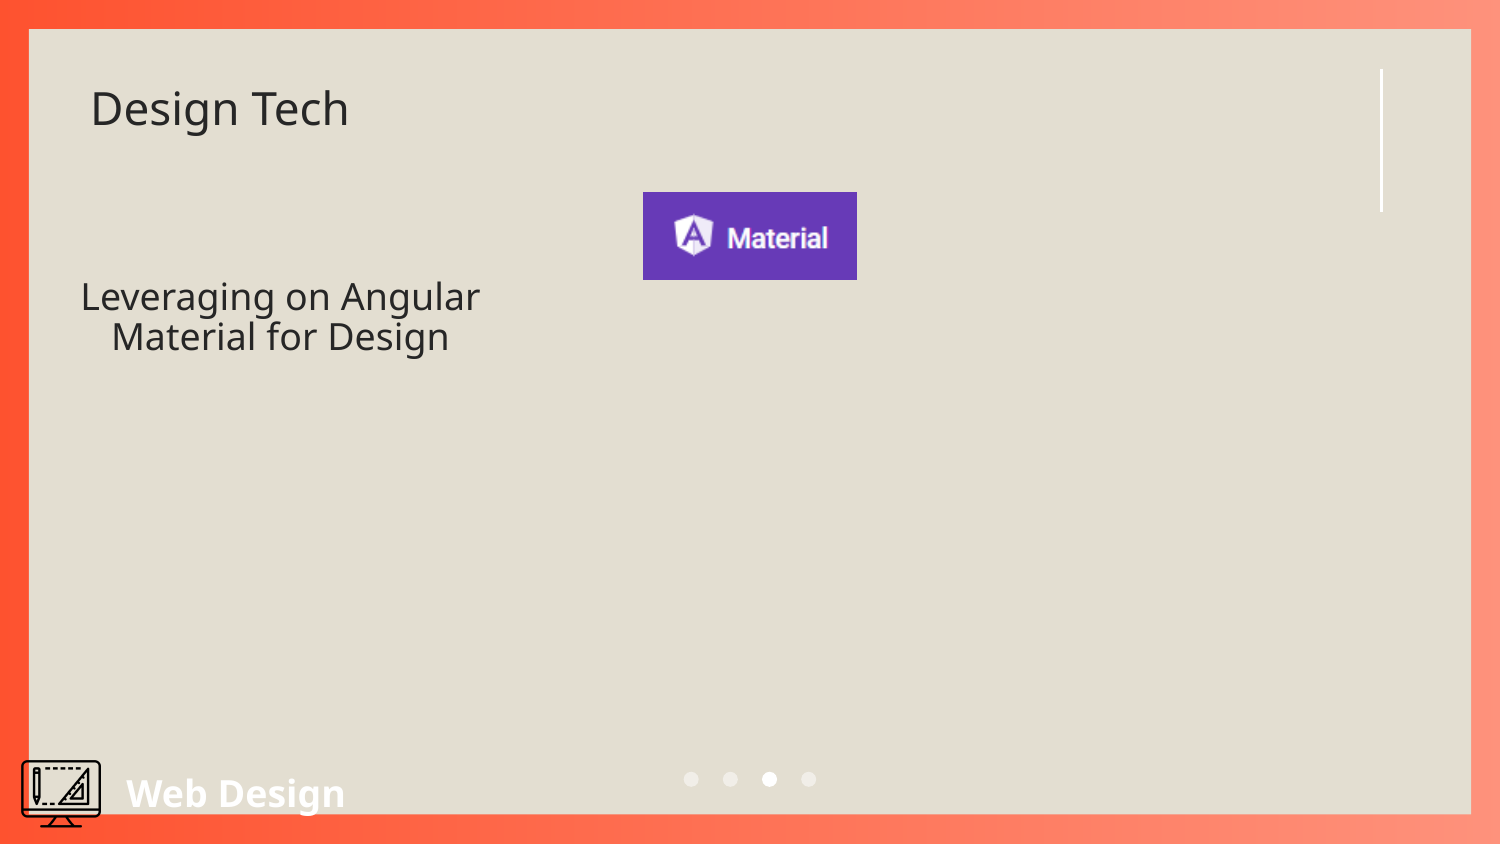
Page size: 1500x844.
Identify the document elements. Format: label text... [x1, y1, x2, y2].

picture [643, 192, 857, 280]
title Design Tech [75, 72, 637, 151]
picture [13, 752, 109, 833]
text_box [683, 771, 817, 787]
text_box Web Design [112, 764, 373, 822]
title Leveraging on Angular Material for Design [0, 295, 562, 374]
